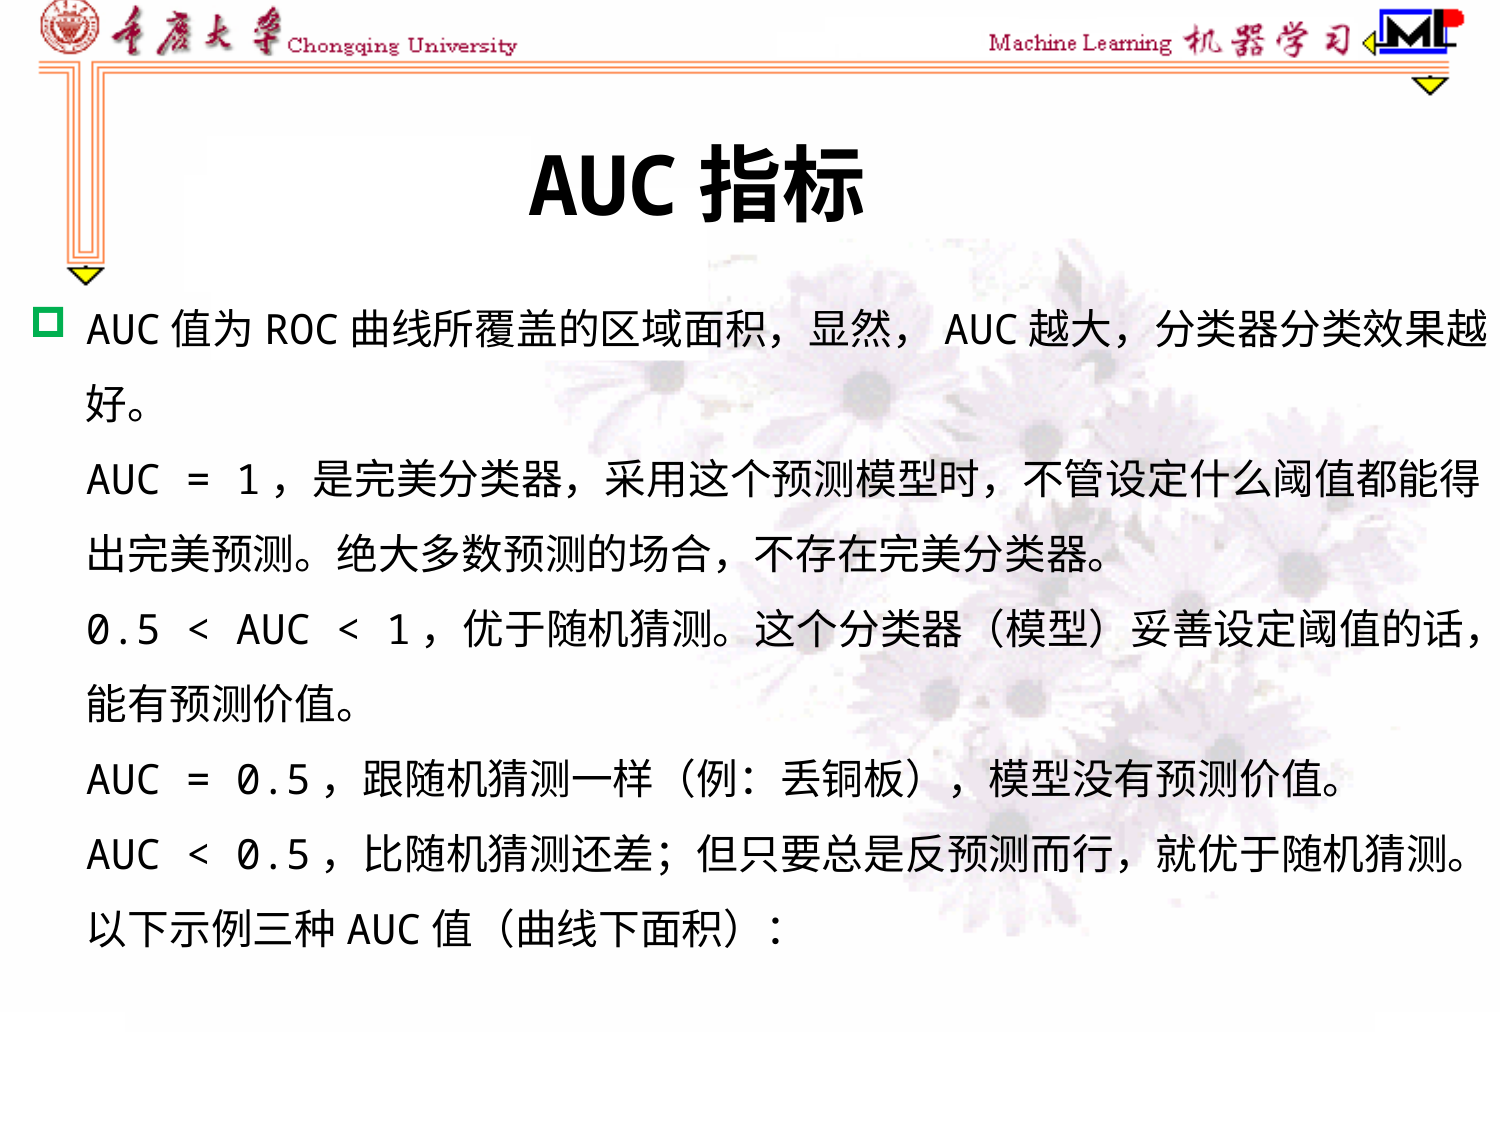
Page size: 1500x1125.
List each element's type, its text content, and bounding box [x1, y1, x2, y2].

list AUC指标 [50, 154, 1344, 240]
list AUC值为ROC曲线所覆盖的区域面积，显然，AUC越大，分类器分类效果越好。 AUC = 1，是完美分类器，采用这个预测模型时，不管设定什么阈值都能得出完美预测。绝大多数预测的场合，不存在完美分类器。 0.5 < AUC < 1，优于随机猜测。这个分类器（模型）妥善设定阈值的话，能有预测价值。 AUC = 0.5，跟随机猜测一样（例：丢铜板），模型没有预测价值。 AUC < 0.5，比随机猜测还差；但只要总是反预测而行，就优于随机猜测。 以下示例三种AUC值（曲线下面积）： [14, 270, 1500, 1035]
picture [0, 0, 1500, 1012]
